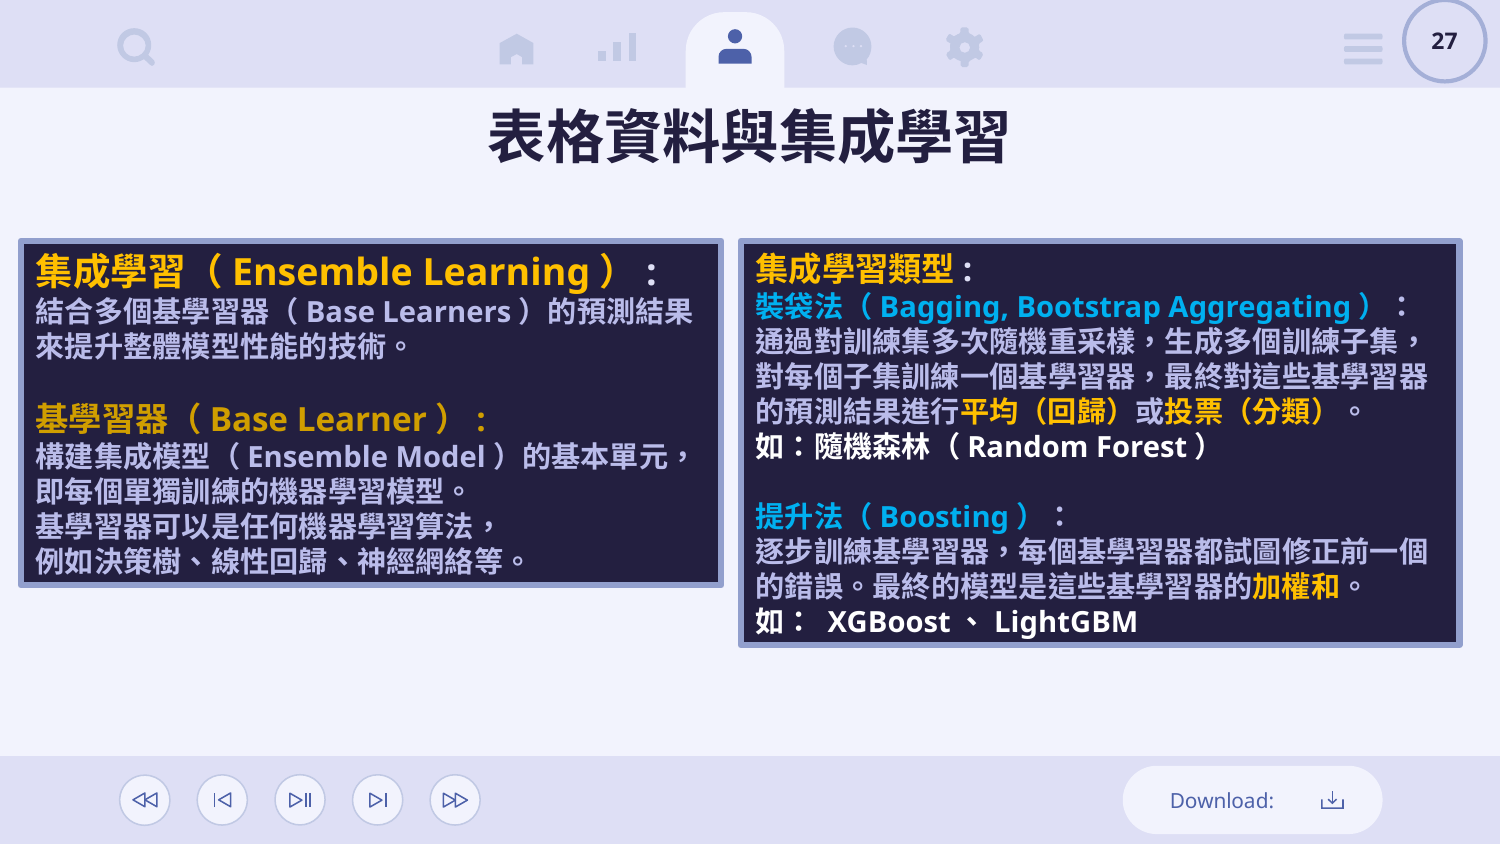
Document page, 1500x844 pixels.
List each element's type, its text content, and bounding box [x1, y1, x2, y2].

text_box 27 [1402, 0, 1488, 84]
text_box 集成學習類型: 裝袋法（Bagging, Bootstrap Aggregating）： 通過對訓練集多次隨機重采樣，生成多個訓練子集，對每個子集訓練一個基學習器，最終對這些基學習器的預測結果進行平均（回歸）或投票（分類）。 如：隨機森林（Random Forest） 提升法（Boosting）： 逐步訓練基學習器，每個基學習器都試圖修正前一個的錯誤。最終的模型是這些基學習器的加權和。 如： XGBoost、LightGBM [740, 240, 1460, 646]
title 表格資料與集成學習 [118, 87, 1382, 182]
text_box 集成學習（Ensemble Learning）: 結合多個基學習器（Base Learners）的預測結果來提升整體模型性能的技術。 基學習器（Base Learner）: 構建集成模型（Ensemble Model）的基本單元， 即每個單獨訓練的機器學習模型。 基學習器可以是任何機器學習算法， 例如決策樹、線性回歸、神經網絡等。 [20, 240, 722, 586]
